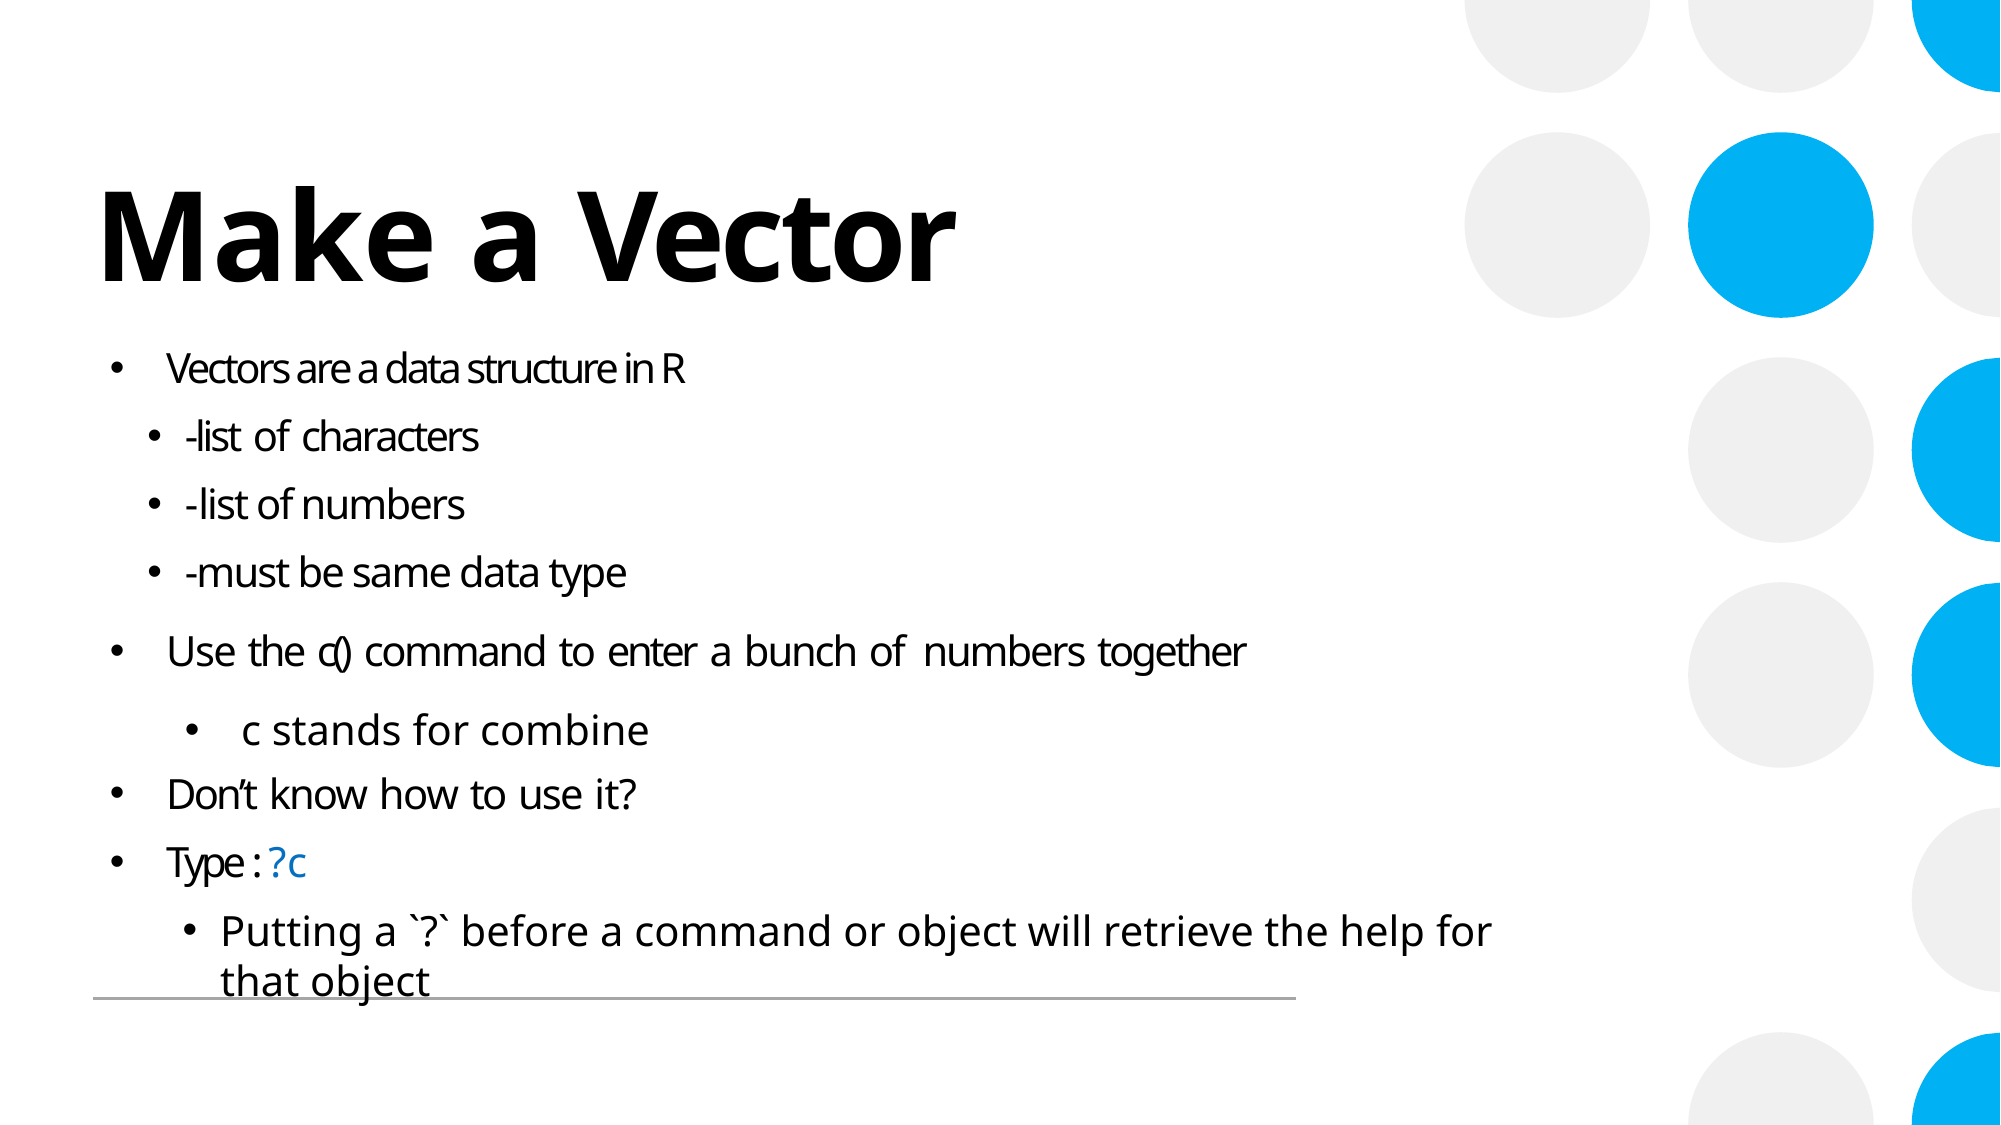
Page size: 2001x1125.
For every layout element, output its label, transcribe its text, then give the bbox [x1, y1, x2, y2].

title Make a Vector [92, 135, 1297, 326]
list Vectors are a data structure in R -list of characters -list of numbers -must be same data type Use the c() command to enter a bunch of numbers together c stands for combine Don’t know how to use it? Type : ?c Putting a `?` before a command or object will retrieve the help for that object [92, 334, 1602, 926]
